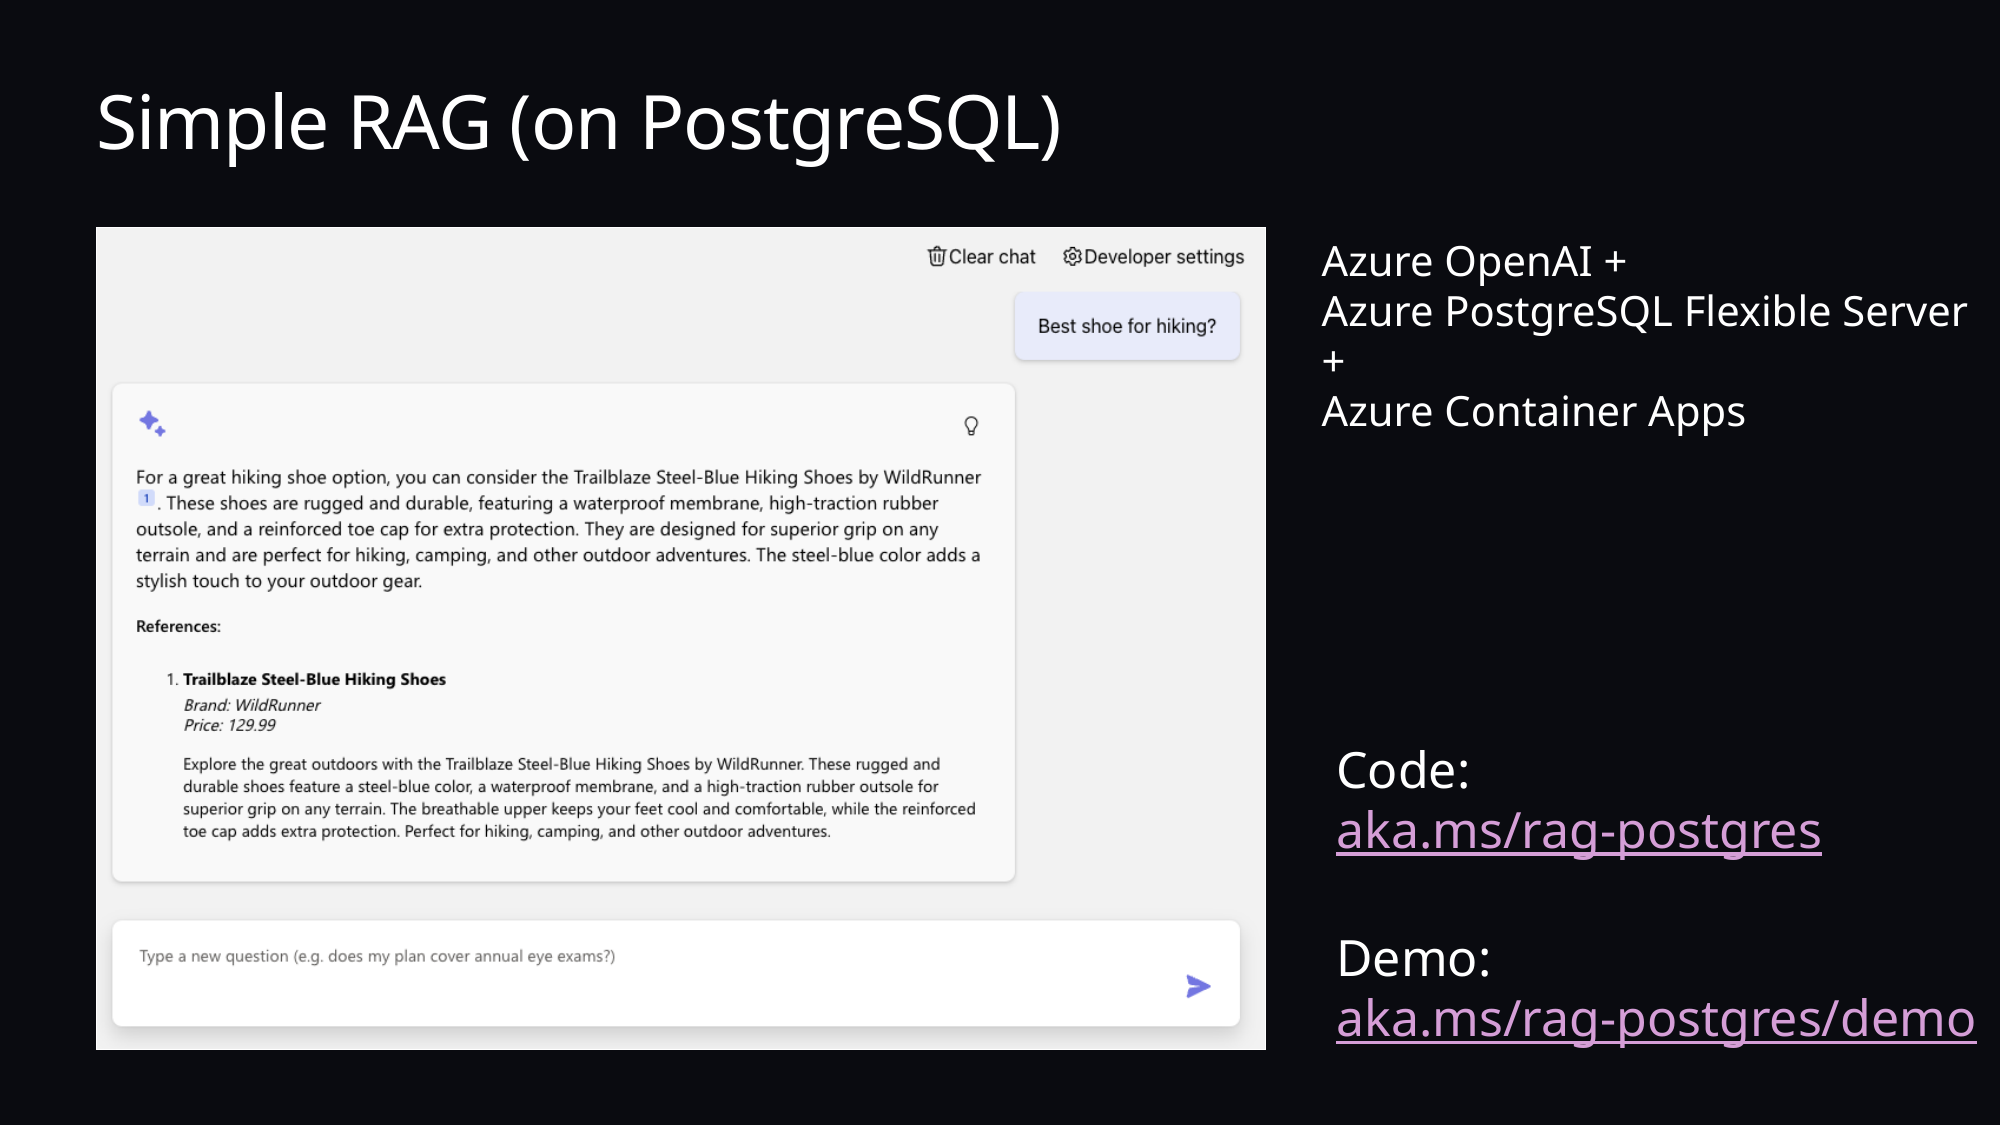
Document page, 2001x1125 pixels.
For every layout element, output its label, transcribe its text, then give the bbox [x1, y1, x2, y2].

picture [96, 227, 1266, 1051]
title Simple RAG (on PostgreSQL) [96, 75, 1904, 166]
text_box Code: aka.ms/rag-postgres Demo: aka.ms/rag-postgres/demo [1321, 671, 2000, 1063]
text_box Azure OpenAI + Azure PostgreSQL Flexible Server + Azure Container Apps [1321, 184, 2000, 485]
